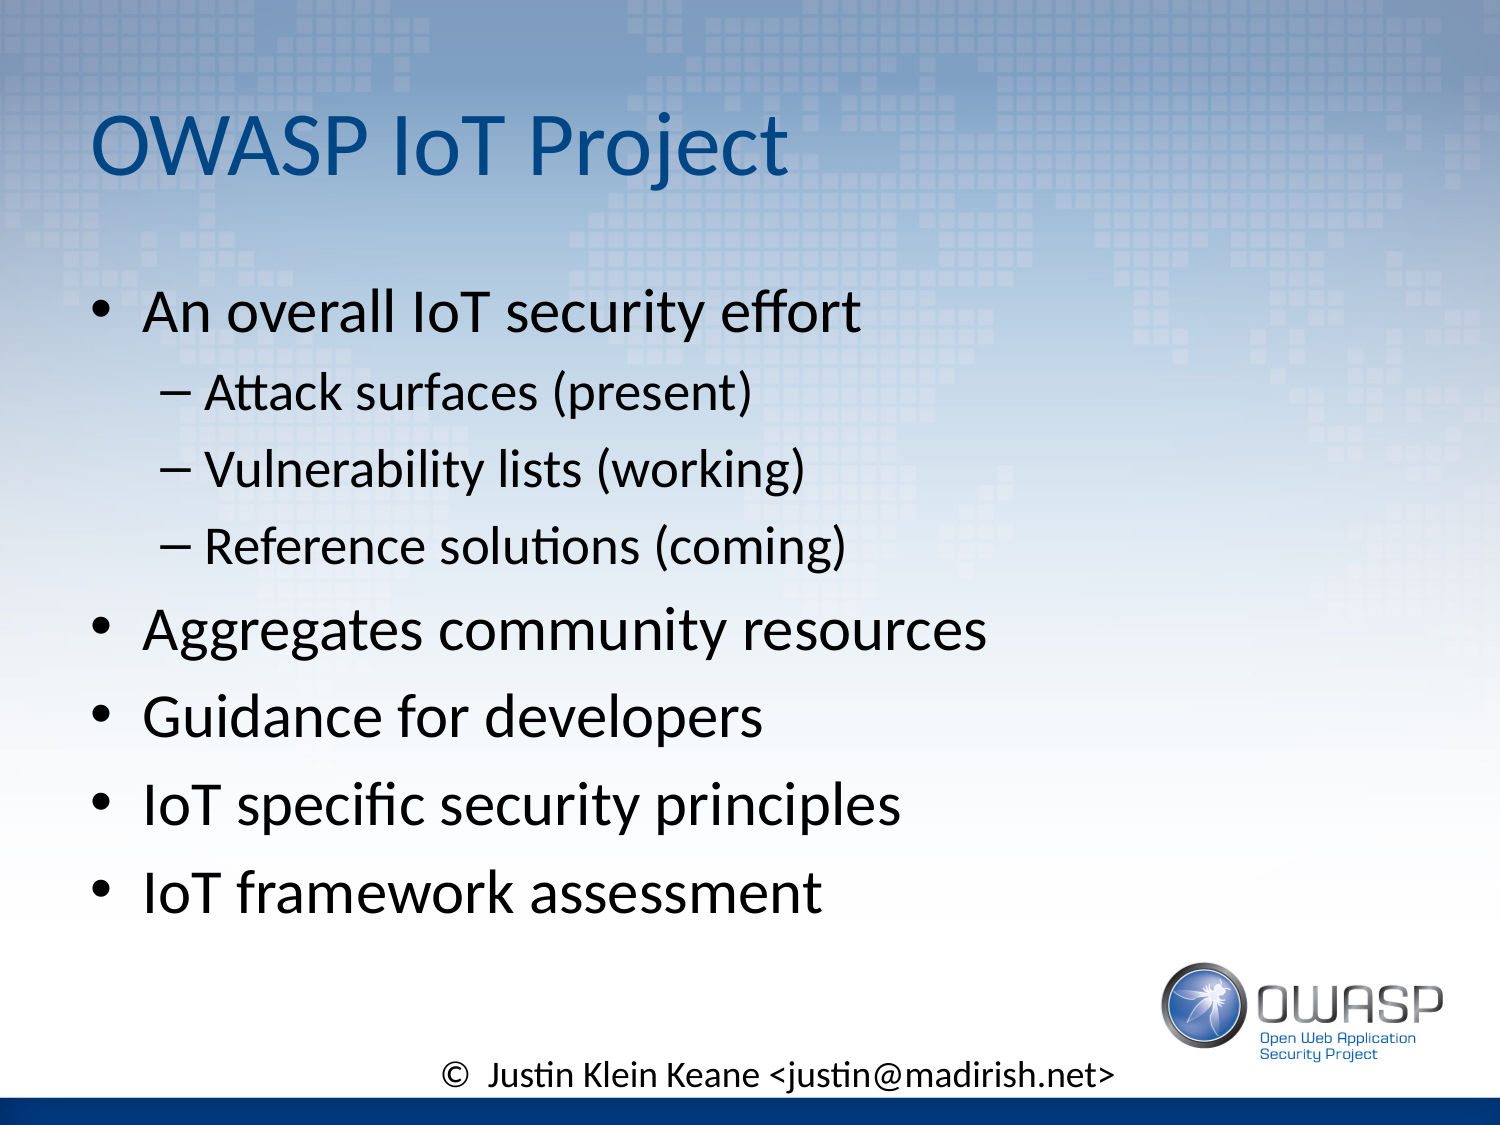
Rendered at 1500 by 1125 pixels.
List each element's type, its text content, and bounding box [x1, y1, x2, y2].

title OWASP IoT Project [75, 45, 1425, 233]
list An overall IoT security effort Attack surfaces (present) Vulnerability lists (working) Reference solutions (coming) Aggregates community resources Guidance for developers IoT specific security principles IoT framework assessment [75, 262, 1425, 940]
footer © Justin Klein Keane <justin@madirish.net> [425, 1042, 1149, 1103]
picture [0, 0, 1500, 1125]
